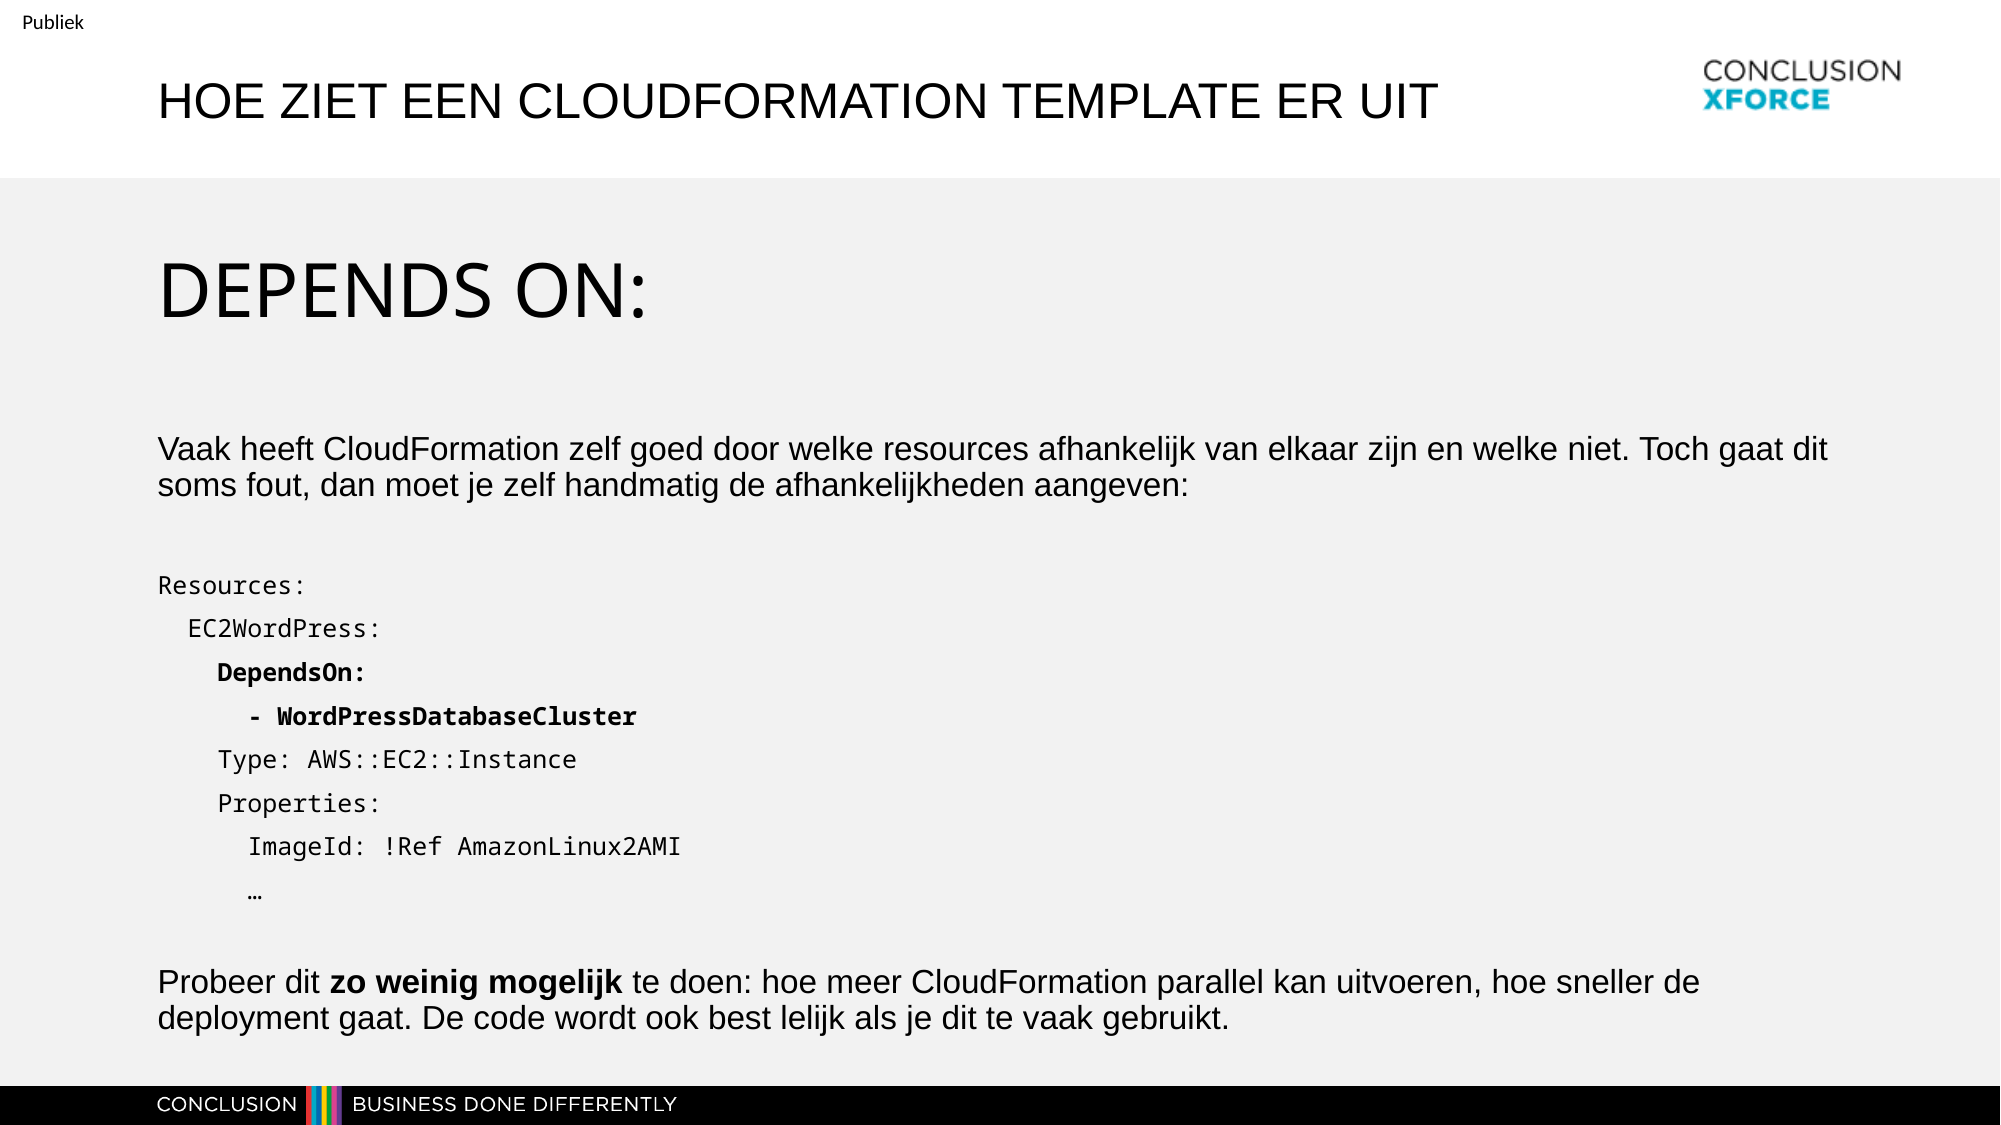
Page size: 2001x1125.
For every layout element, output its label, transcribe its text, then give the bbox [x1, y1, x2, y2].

picture [1684, 39, 1923, 149]
picture [318, 1086, 2000, 1125]
list Depends on: Vaak heeft CloudFormation zelf goed door welke resources afhankelijk van elkaar zijn en welke niet. Toch gaat dit soms fout, dan moet je zelf handmatig de afhankelijkheden aangeven: Resources: EC2WordPress: DependsOn: - WordPressDatabaseCluster Type: AWS::EC2::Instance Properties: ImageId: !Ref AmazonLinux2AMI … Probeer dit zo weinig mogelijk te doen: hoe meer CloudFormation parallel kan uitvoeren, hoe sneller de deployment gaat. De code wordt ook best lelijk als je dit te vaak gebruikt. [157, 246, 1843, 1023]
title Hoe ziet een cloudformation template er uit [157, 87, 1469, 114]
picture [0, 1086, 315, 1125]
